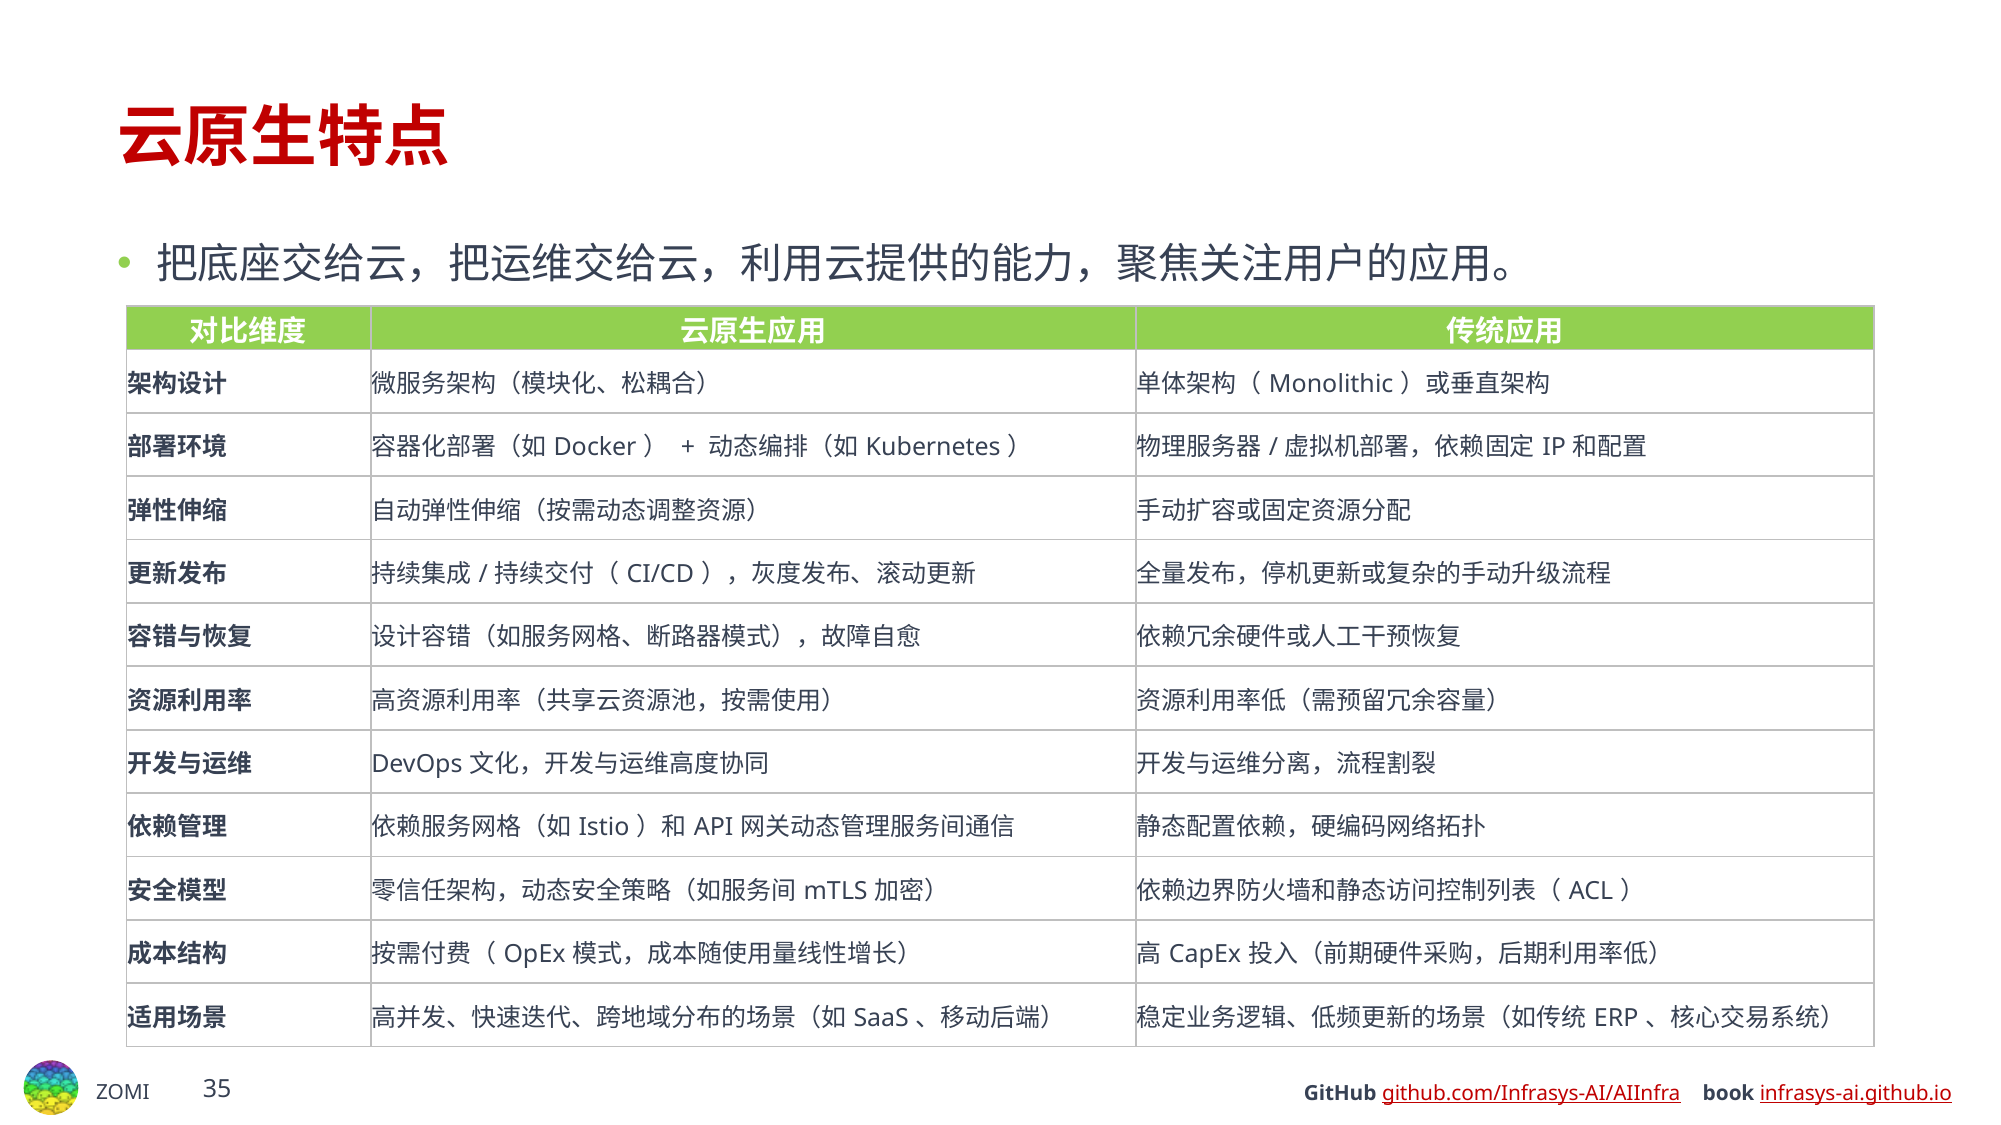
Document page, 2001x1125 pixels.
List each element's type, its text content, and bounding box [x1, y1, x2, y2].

table_cell 更新发布 [127, 540, 370, 602]
table_cell 资源利用率 [127, 667, 370, 729]
table_cell 架构设计 [127, 350, 370, 412]
table_cell 稳定业务逻辑、低频更新的场景（如传统ERP、核心交易系统） [1137, 984, 1873, 1046]
table_cell 高资源利用率（共享云资源池，按需使用） [372, 667, 1135, 729]
table_cell 设计容错（如服务网格、断路器模式），故障自愈 [372, 604, 1135, 665]
table_cell 开发与运维分离，流程割裂 [1137, 731, 1873, 792]
table_cell 按需付费（OpEx模式，成本随使用量线性增长） [372, 921, 1135, 982]
table_cell DevOps文化，开发与运维高度协同 [372, 731, 1135, 792]
table_cell 微服务架构（模块化、松耦合） [372, 350, 1135, 412]
table_cell 单体架构（Monolithic）或垂直架构 [1137, 350, 1873, 412]
table_cell 静态配置依赖，硬编码网络拓扑 [1137, 794, 1873, 856]
table_cell 开发与运维 [127, 731, 370, 792]
table_header 云原生应用 [372, 307, 1135, 349]
table_cell 零信任架构，动态安全策略（如服务间mTLS加密） [372, 857, 1135, 919]
table_cell 依赖管理 [127, 794, 370, 856]
table_cell 自动弹性伸缩（按需动态调整资源） [372, 477, 1135, 539]
table_cell 容器化部署（如Docker） + 动态编排（如Kubernetes） [372, 414, 1135, 475]
table_cell 高并发、快速迭代、跨地域分布的场景（如SaaS、移动后端） [372, 984, 1135, 1046]
table_header 传统应用 [1137, 307, 1873, 349]
picture [23, 1060, 79, 1115]
table_cell 依赖冗余硬件或人工干预恢复 [1137, 604, 1873, 665]
table_cell 全量发布，停机更新或复杂的手动升级流程 [1137, 540, 1873, 602]
table_cell 成本结构 [127, 921, 370, 982]
table_cell 部署环境 [127, 414, 370, 475]
table_cell 容错与恢复 [127, 604, 370, 665]
list 把底座交给云，把运维交给云，利用云提供的能力，聚焦关注用户的应用。 [102, 204, 1901, 1043]
table_cell 弹性伸缩 [127, 477, 370, 539]
table_cell 依赖边界防火墙和静态访问控制列表（ACL） [1137, 857, 1873, 919]
table_cell 高CapEx投入（前期硬件采购，后期利用率低） [1137, 921, 1873, 982]
table_cell 适用场景 [127, 984, 370, 1046]
table_cell 持续集成/持续交付（CI/CD），灰度发布、滚动更新 [372, 540, 1135, 602]
table_cell 手动扩容或固定资源分配 [1137, 477, 1873, 539]
table_cell 物理服务器/虚拟机部署，依赖固定IP和配置 [1137, 414, 1873, 475]
table_cell 资源利用率低（需预留冗余容量） [1137, 667, 1873, 729]
title 云原生特点 [102, 85, 1901, 183]
table_header 对比维度 [127, 307, 370, 349]
table_cell 依赖服务网格（如Istio）和API网关动态管理服务间通信 [372, 794, 1135, 856]
table_cell 安全模型 [127, 857, 370, 919]
